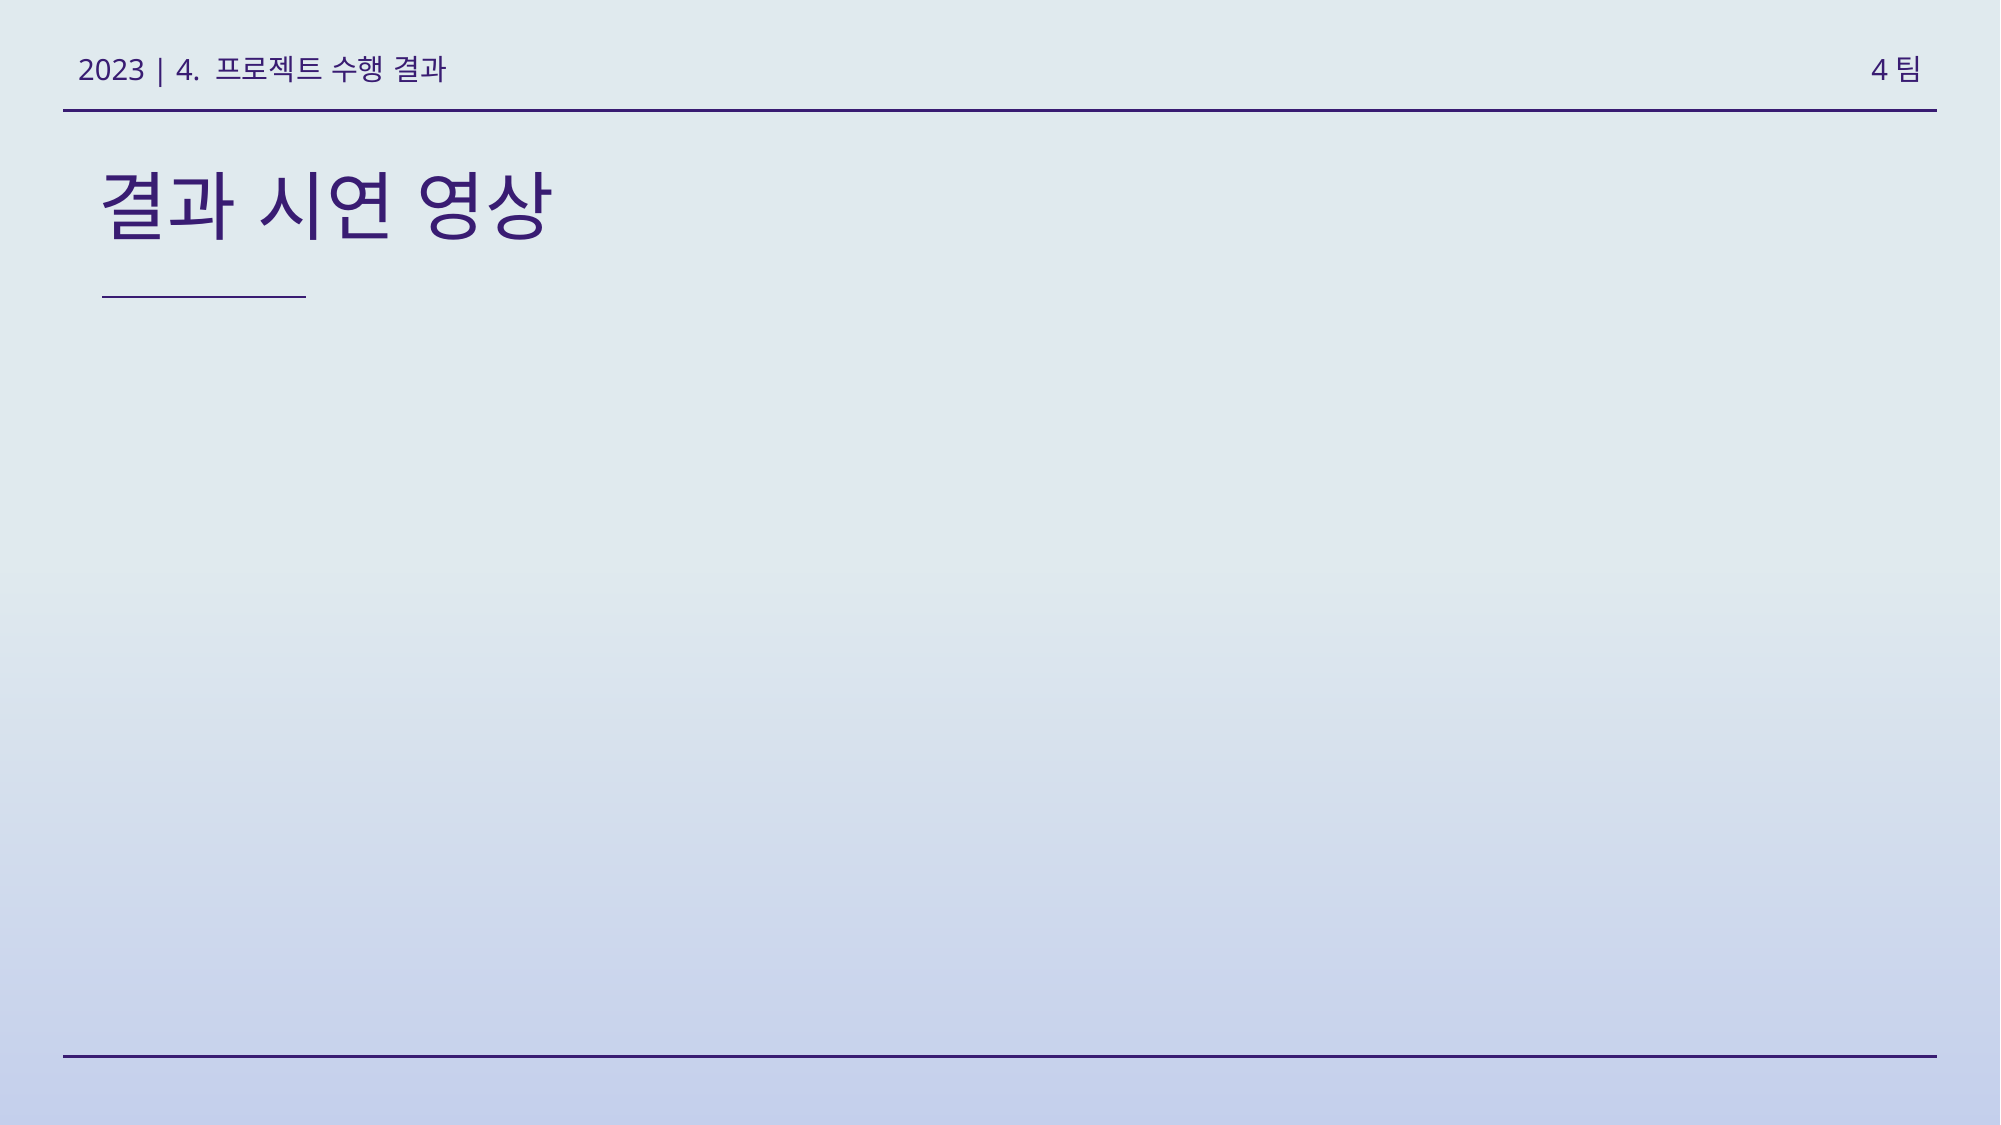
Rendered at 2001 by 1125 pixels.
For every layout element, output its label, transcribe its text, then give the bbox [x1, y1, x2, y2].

text_box 4팀 [1306, 43, 1937, 94]
text_box 결과 시연 영상 [83, 152, 1021, 257]
text_box 2023 | 4. 프로젝트 수행 결과 [63, 43, 694, 94]
